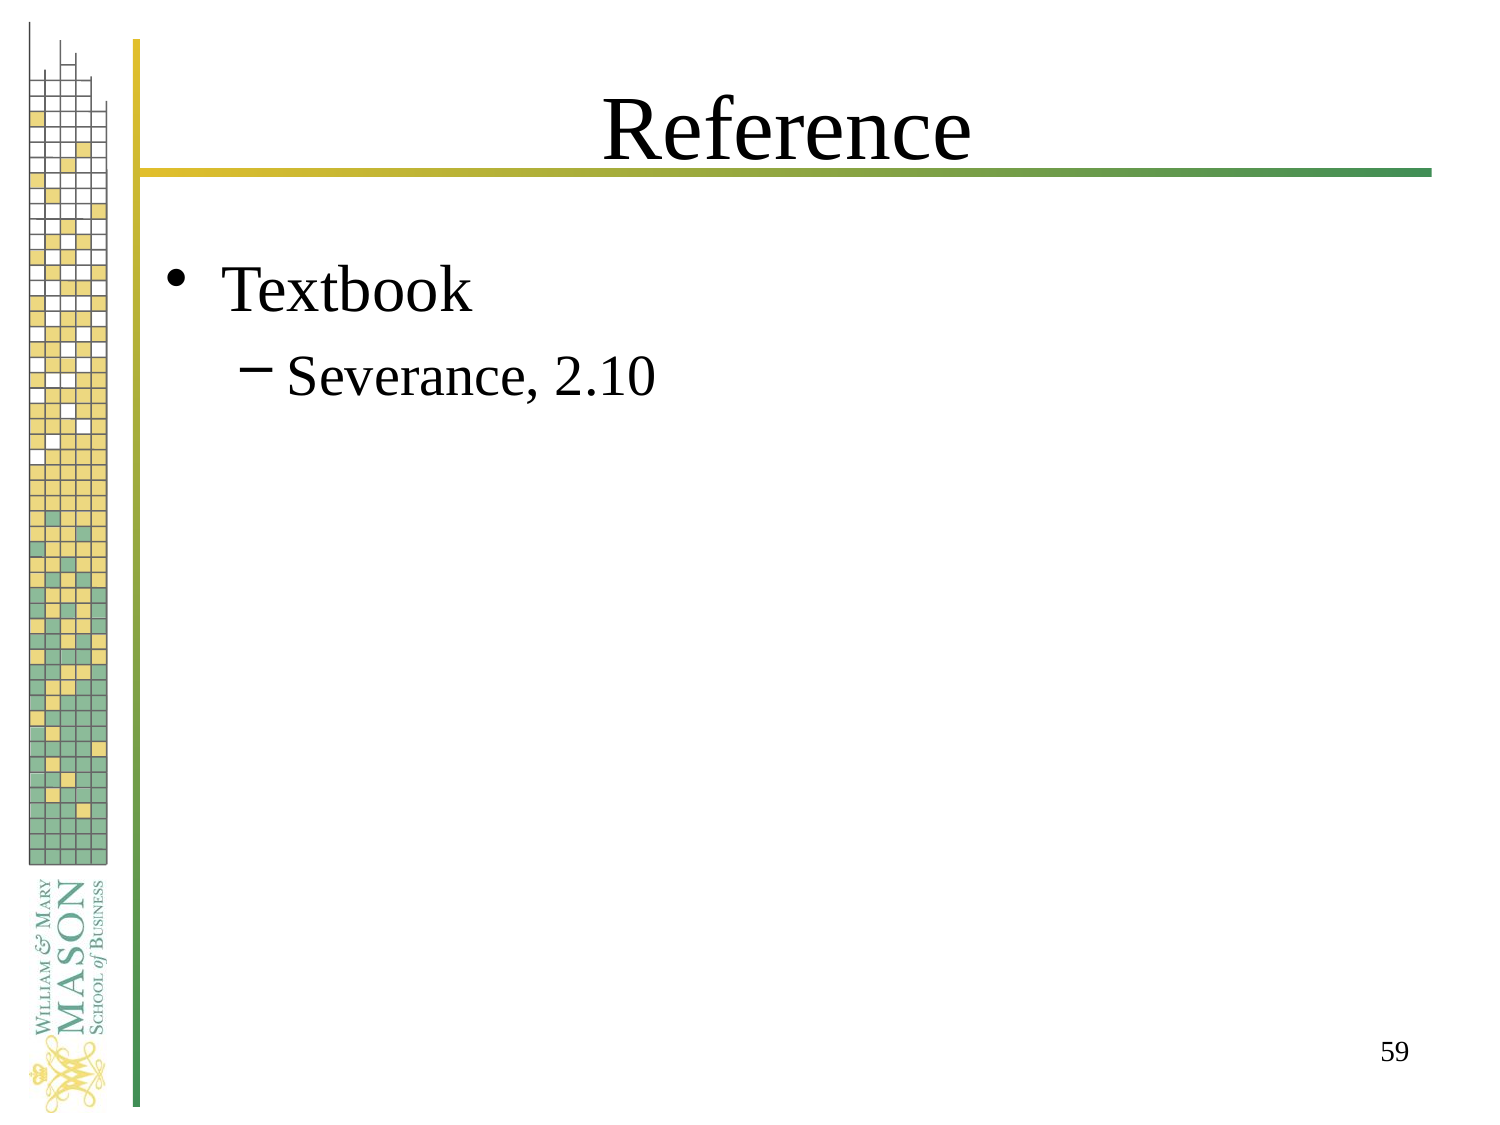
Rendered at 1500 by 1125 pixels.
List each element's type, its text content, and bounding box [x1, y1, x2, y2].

title Reference [150, 45, 1425, 200]
title Boolean Statements [29, 879, 107, 1113]
slide_number 59 [1048, 1024, 1426, 1103]
list Textbook Severance, 2.10 [150, 237, 1425, 1005]
